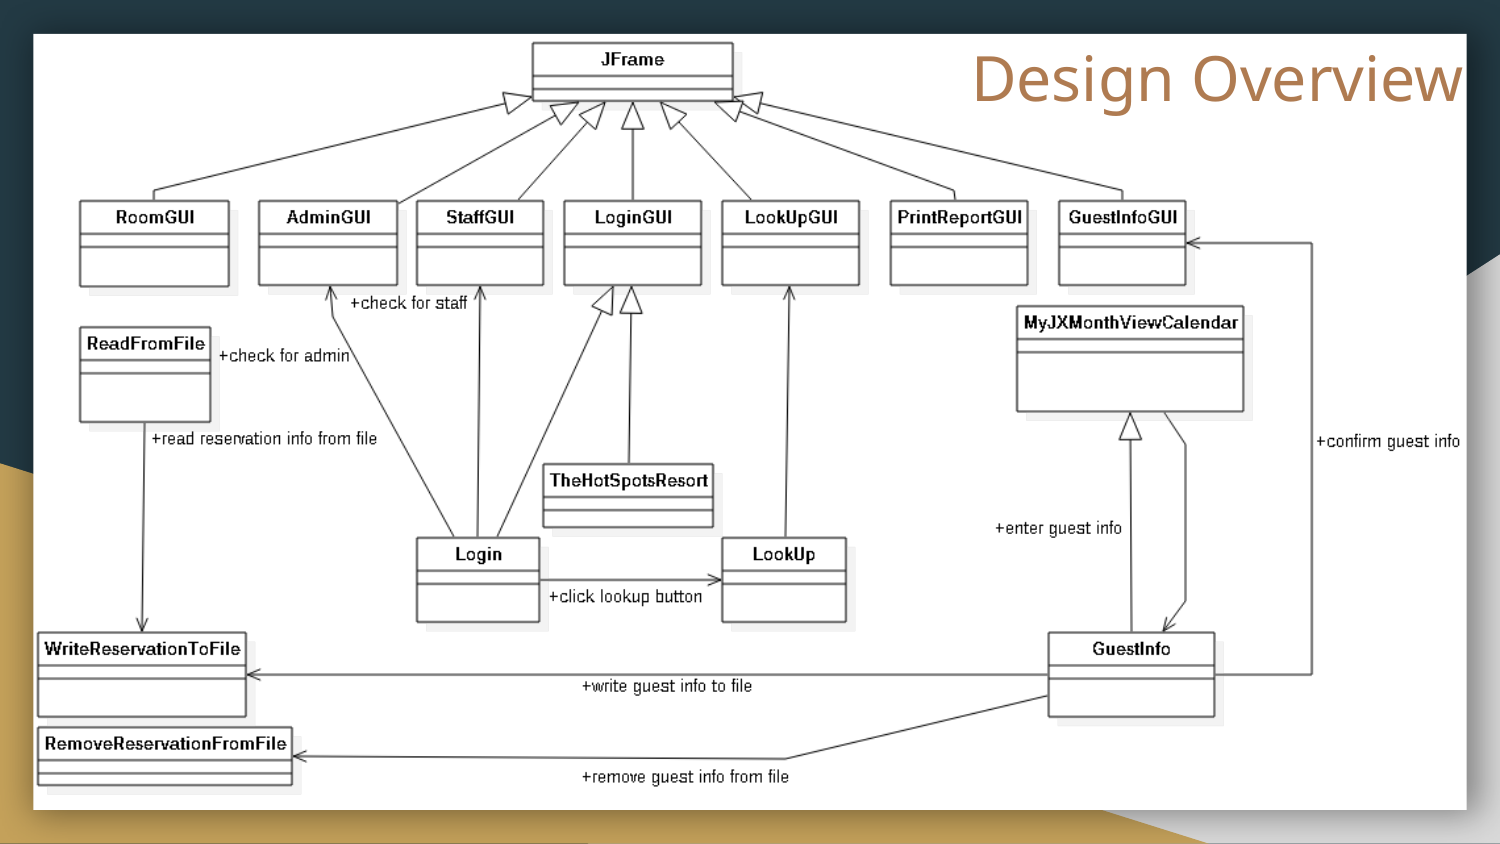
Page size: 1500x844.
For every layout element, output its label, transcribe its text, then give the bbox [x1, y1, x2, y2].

title Design Overview [602, 23, 1500, 29]
picture [25, 30, 1500, 839]
